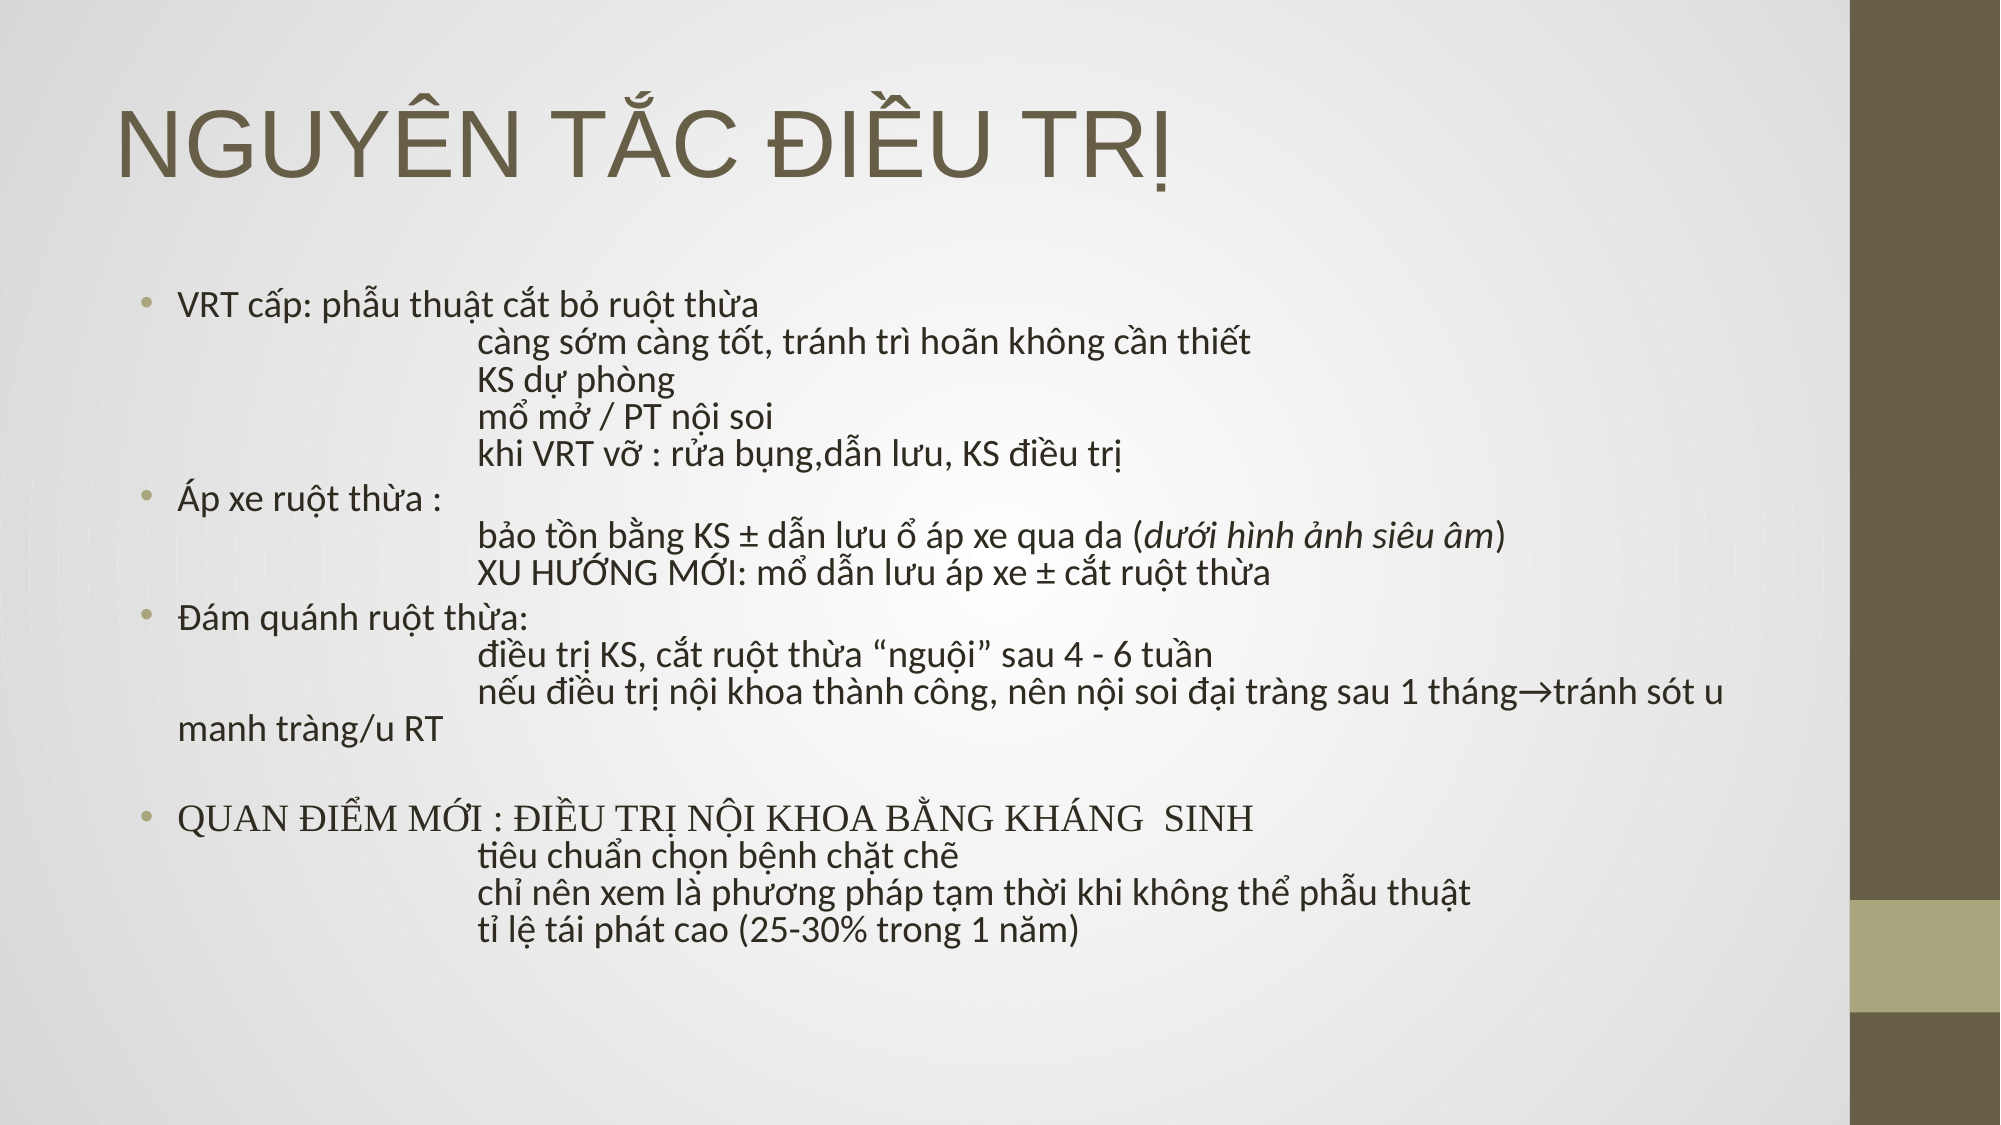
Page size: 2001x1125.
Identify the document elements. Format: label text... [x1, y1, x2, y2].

list VRT cấp: phẫu thuật cắt bỏ ruột thừa càng sớm càng tốt, tránh trì hoãn không cần thiết KS dự phòng mổ mở / PT nội soi khi VRT vỡ : rửa bụng,dẫn lưu, KS điều trị Áp xe ruột thừa : bảo tồn bằng KS ± dẫn lưu ổ áp xe qua da (dưới hình ảnh siêu âm) XU HƯỚNG MỚI: mổ dẫn lưu áp xe ± cắt ruột thừa Đám quánh ruột thừa: điều trị KS, cắt ruột thừa “nguội” sau 4 - 6 tuần nếu điều trị nội khoa thành công, nên nội soi đại tràng sau 1 tháng→tránh sót u manh tràng/u RT QUAN ĐIỂM MỚI : ĐIỀU TRỊ NỘI KHOA BẰNG KHÁNG SINH tiêu chuẩn chọn bệnh chặt chẽ chỉ nên xem là phương pháp tạm thời khi không thể phẫu thuật tỉ lệ tái phát cao (25-30% trong 1 năm) [106, 280, 1823, 1030]
title NGUYÊN TẮC ĐIỀU TRỊ [99, 45, 1767, 233]
